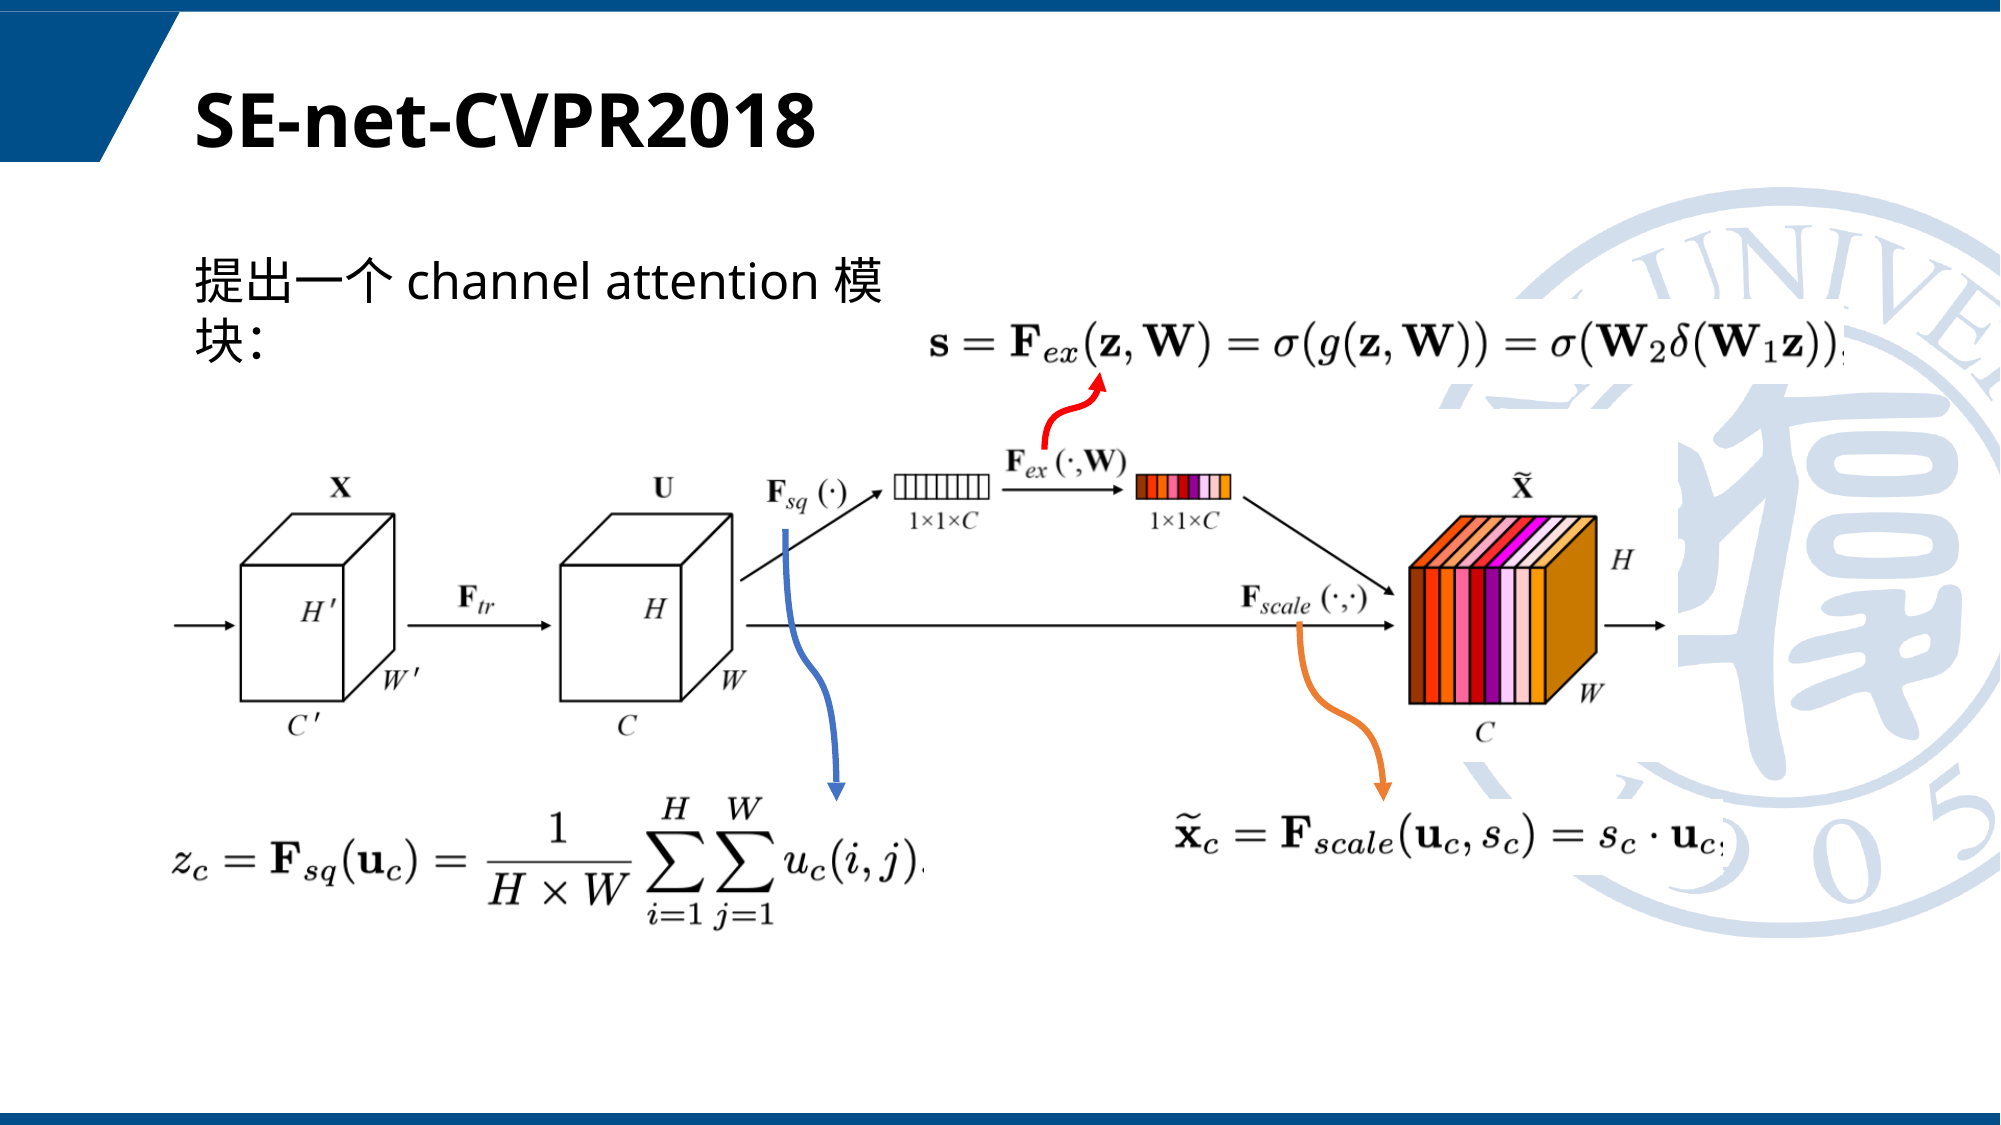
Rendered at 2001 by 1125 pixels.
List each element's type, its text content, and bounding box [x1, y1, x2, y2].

title SE-net-CVPR2018 [179, 48, 1863, 199]
text_box 提出一个channel attention模块： [179, 241, 903, 299]
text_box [164, 299, 1844, 932]
